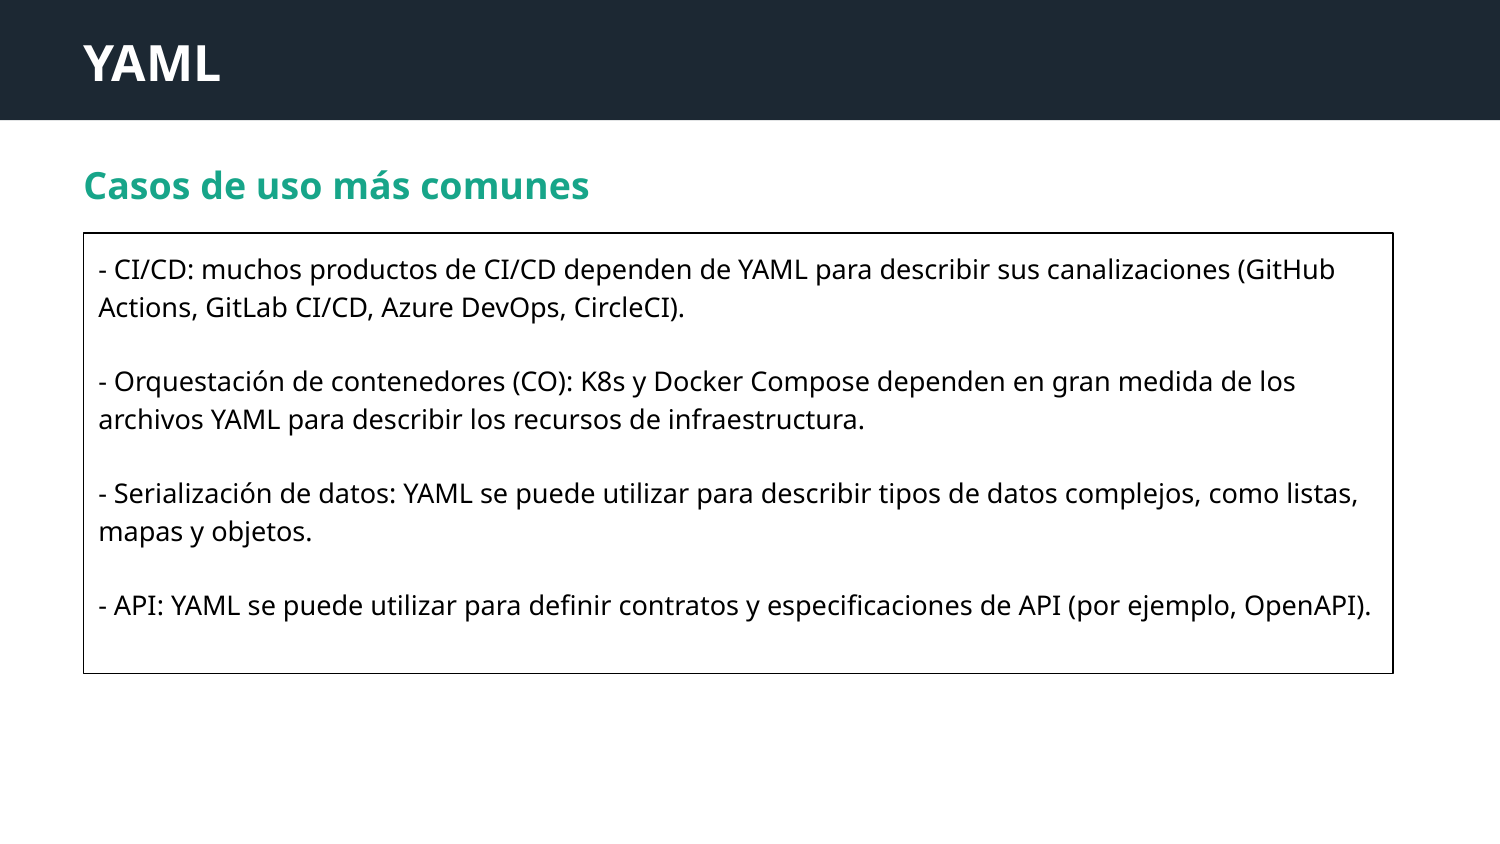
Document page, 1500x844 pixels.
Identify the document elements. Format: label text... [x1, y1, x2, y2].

text_box - CI/CD: muchos productos de CI/CD dependen de YAML para describir sus canalizaciones (GitHub Actions, GitLab CI/CD, Azure DevOps, CircleCI). - Orquestación de contenedores (CO): K8s y Docker Compose dependen en gran medida de los archivos YAML para describir los recursos de infraestructura. - Serialización de datos: YAML se puede utilizar para describir tipos de datos complejos, como listas, mapas y objetos. - API: YAML se puede utilizar para definir contratos y especificaciones de API (por ejemplo, OpenAPI). [83, 232, 1393, 674]
text_box [0, 0, 1500, 121]
text_box YAML [83, 31, 1444, 89]
text_box Casos de uso más comunes [83, 161, 1444, 206]
